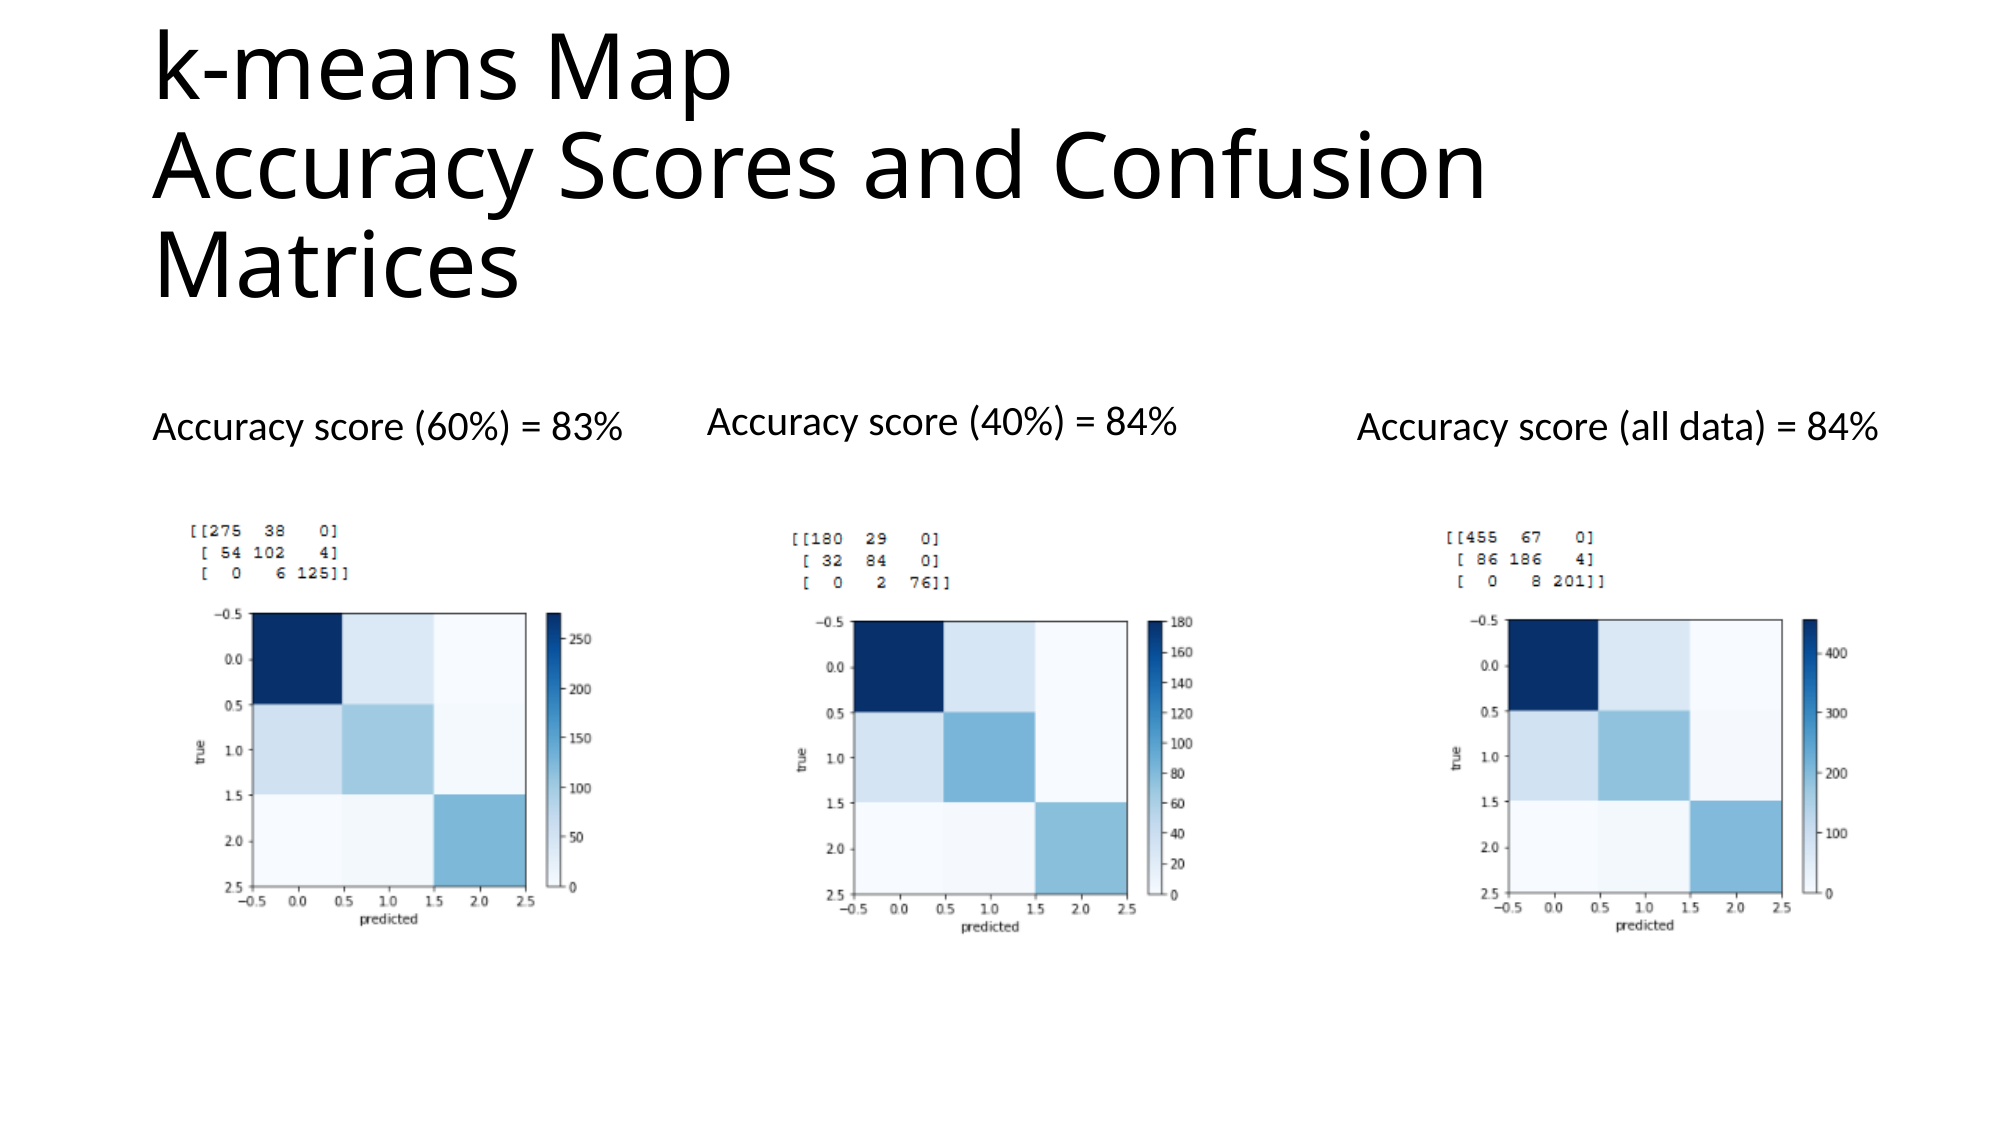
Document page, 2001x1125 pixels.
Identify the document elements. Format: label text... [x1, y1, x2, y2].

text_box Accuracy score (60%) = 83% [137, 396, 754, 471]
text_box Accuracy score (all data) = 84% [1341, 396, 1959, 471]
text_box Accuracy score (40%) = 84% [691, 391, 1309, 466]
picture [781, 524, 1219, 962]
title k-means Map Accuracy Scores and Confusion Matrices [137, 59, 1863, 278]
picture [1437, 524, 1863, 948]
picture [181, 516, 613, 948]
